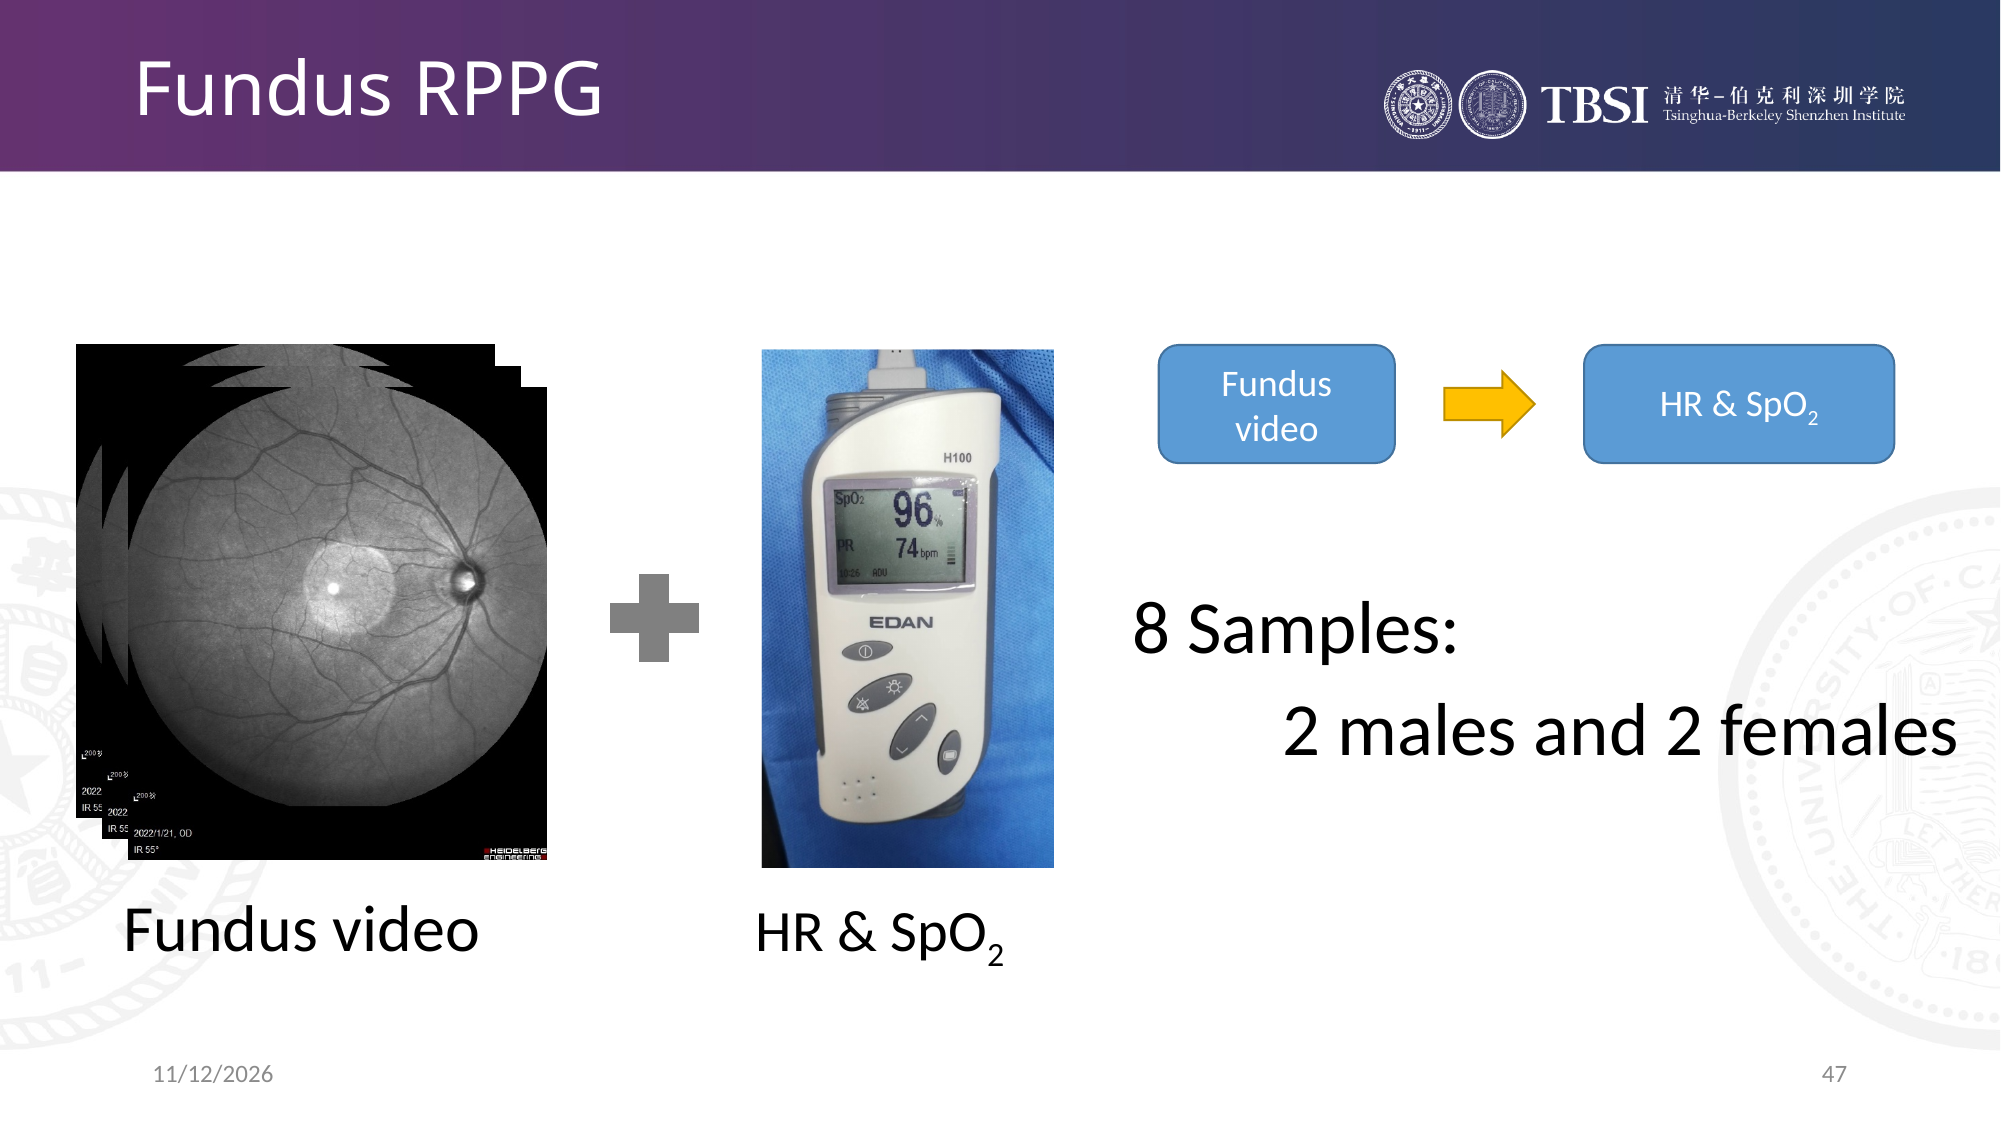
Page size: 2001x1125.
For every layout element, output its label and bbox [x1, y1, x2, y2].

slide_number [137, 1042, 588, 1103]
picture [0, 0, 2001, 1125]
text_box [1117, 581, 2000, 790]
subtitle [108, 886, 516, 974]
slide_number [1412, 1042, 1863, 1103]
text_box [1157, 343, 1396, 465]
text_box [1583, 343, 1896, 465]
text_box [1443, 369, 1537, 439]
text_box [76, 345, 547, 860]
title [119, 71, 1322, 139]
text_box [740, 886, 1149, 974]
text_box [610, 574, 648, 662]
